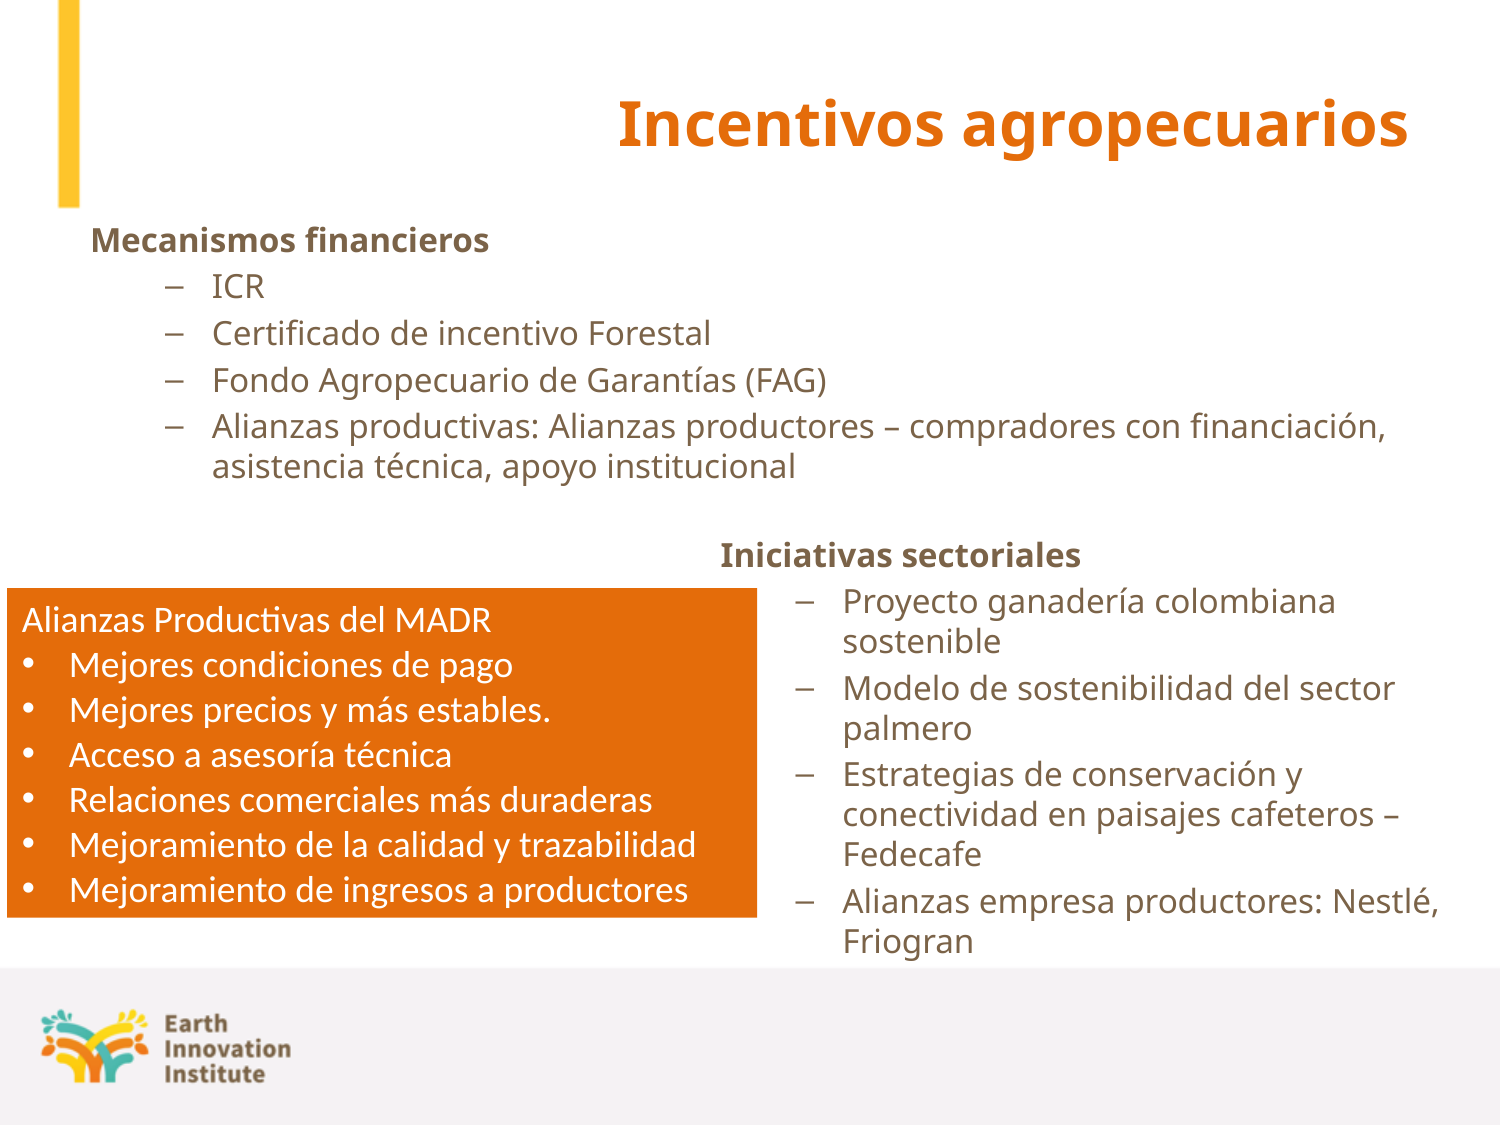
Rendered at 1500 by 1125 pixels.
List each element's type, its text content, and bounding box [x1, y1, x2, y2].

list Mecanismos financieros ICR Certificado de incentivo Forestal Fondo Agropecuario de Garantías (FAG) Alianzas productivas: Alianzas productores – compradores con financiación, asistencia técnica, apoyo institucional [75, 211, 1425, 520]
text_box Iniciativas sectoriales Proyecto ganadería colombiana sostenible Modelo de sostenibilidad del sector palmero Estrategias de conservación y conectividad en paisajes cafeteros – Fedecafe Alianzas empresa productores: Nestlé, Friogran [705, 526, 1487, 1042]
title Incentivos agropecuarios [85, 35, 1425, 207]
text_box Alianzas Productivas del MADR Mejores condiciones de pago Mejores precios y más estables. Acceso a asesoría técnica Relaciones comerciales más duraderas Mejoramiento de la calidad y trazabilidad Mejoramiento de ingresos a productores [7, 588, 705, 918]
picture [0, 0, 1500, 1125]
